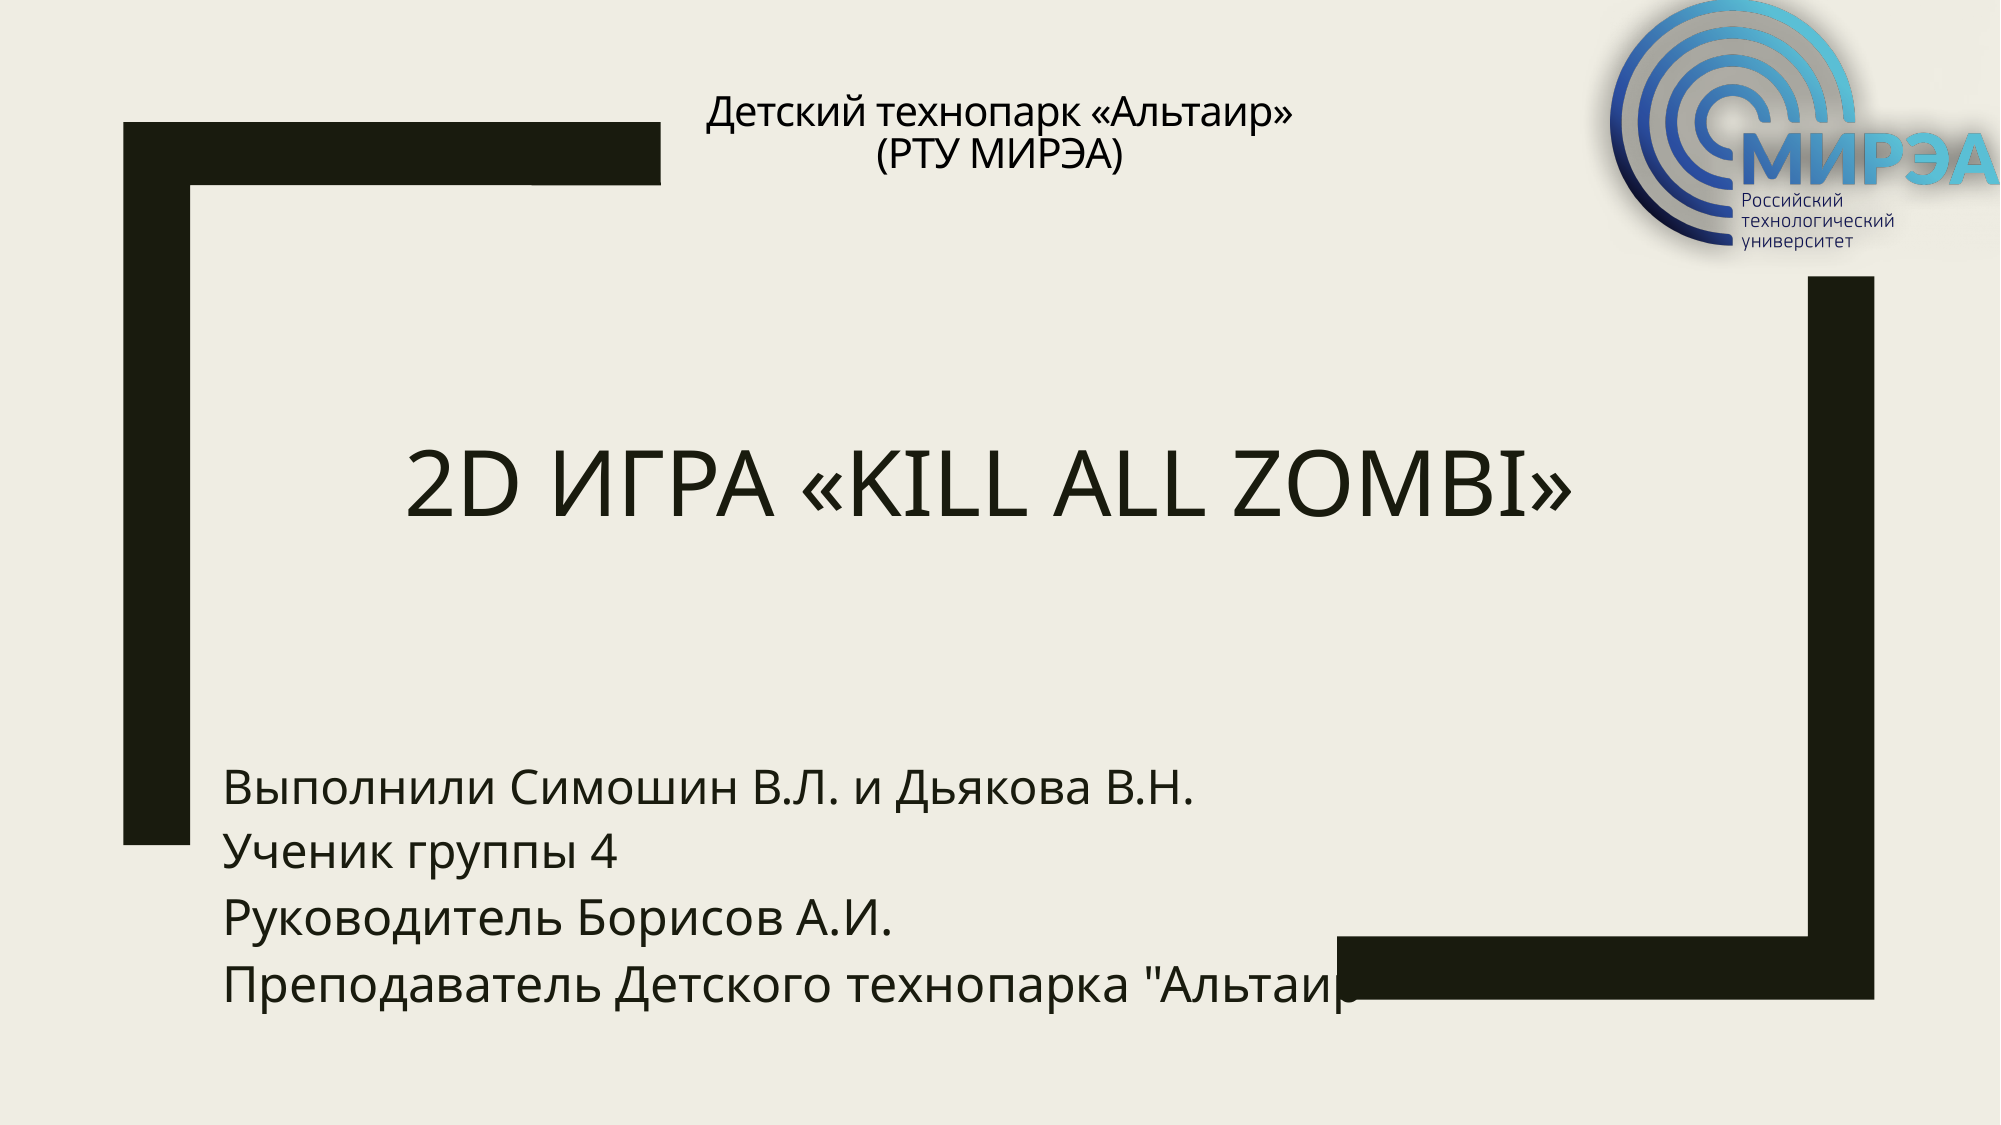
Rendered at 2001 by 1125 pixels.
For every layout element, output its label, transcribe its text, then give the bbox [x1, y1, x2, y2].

text_box Детский технопарк «Альтаир» (РТУ МИРЭА) [227, 60, 1586, 185]
picture [1609, 0, 2000, 252]
title 2d игра «kill all zombi» [217, 382, 1763, 544]
subtitle Выполнили Симошин В.Л. и Дьякова В.Н. Ученик группы 4 Руководитель Борисов А.И. Преподаватель Детского технопарка "Альтаир" [206, 741, 1752, 1033]
